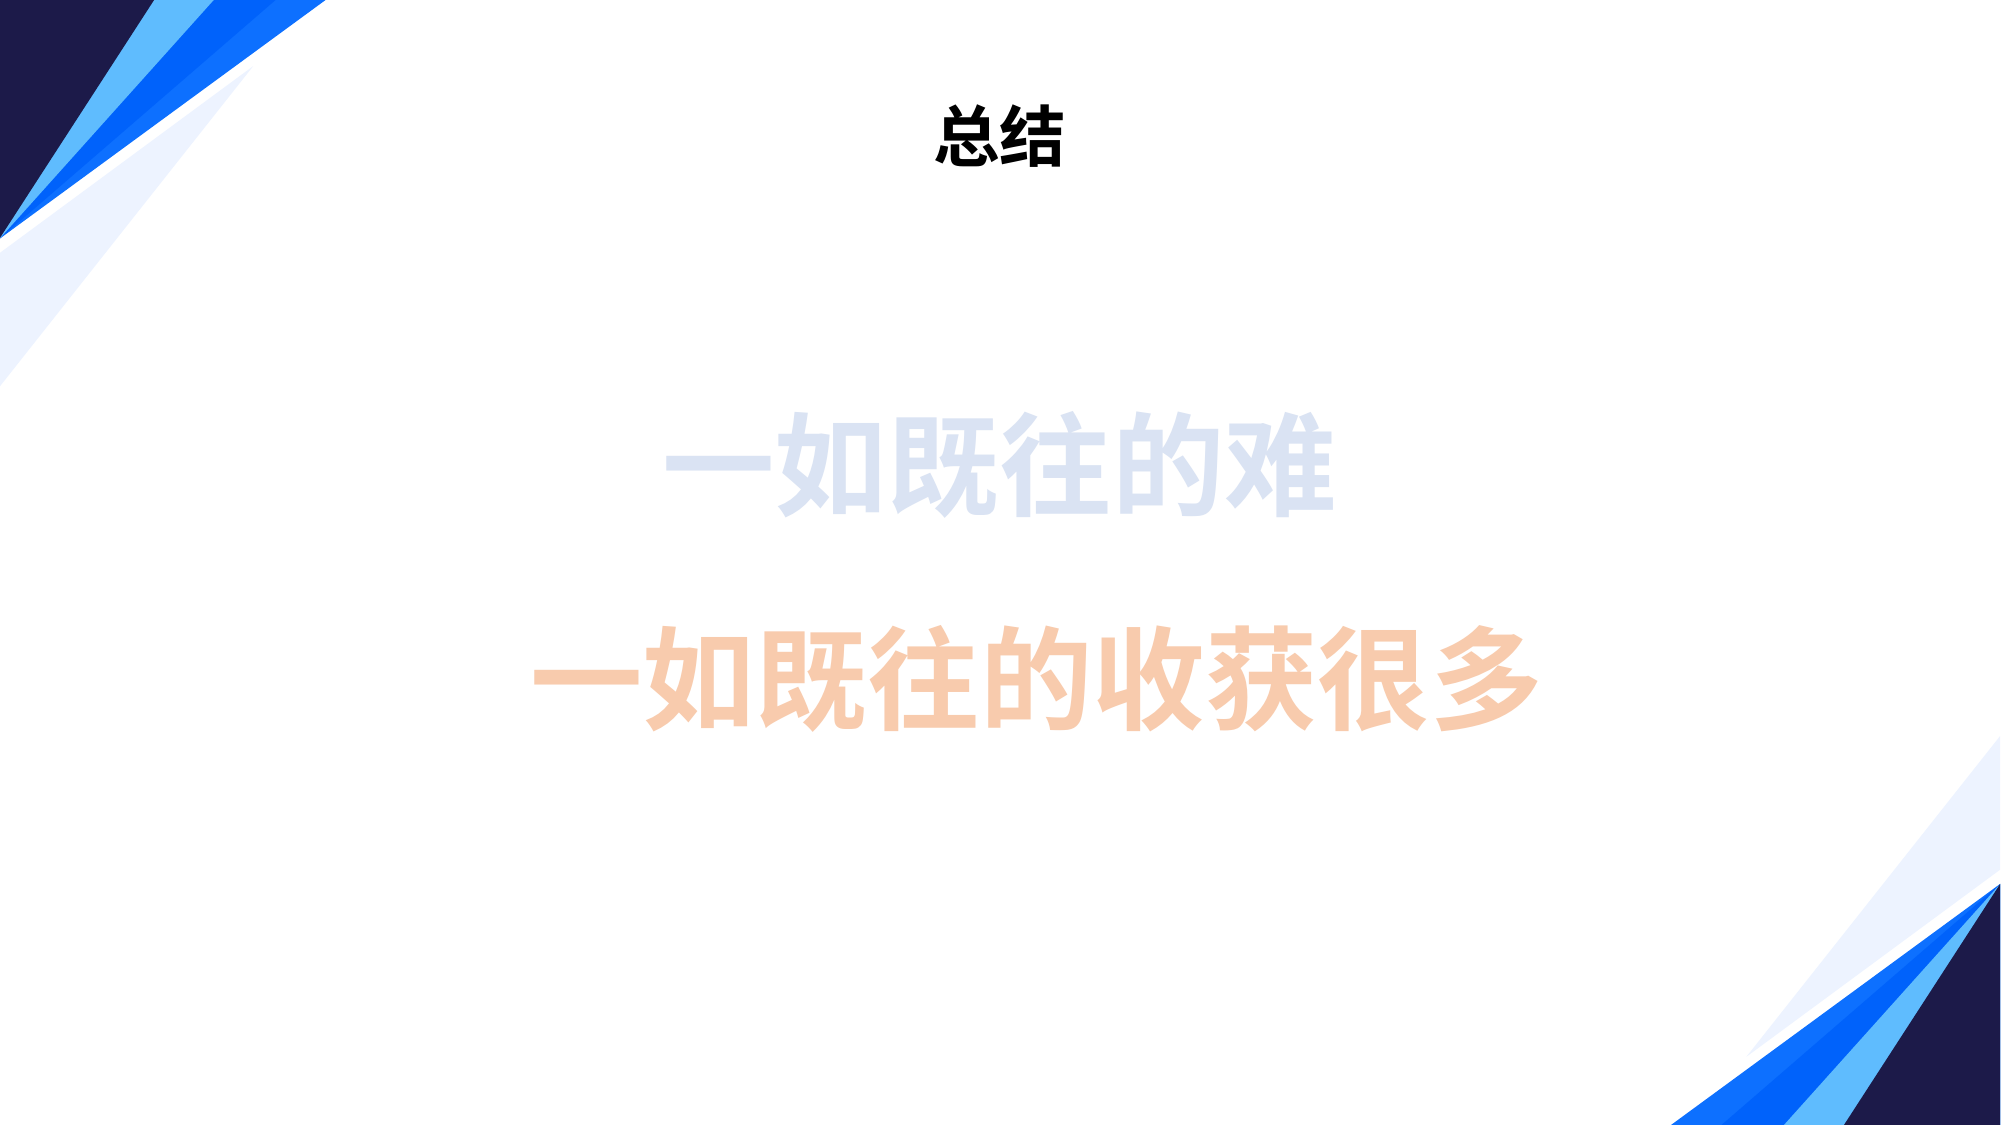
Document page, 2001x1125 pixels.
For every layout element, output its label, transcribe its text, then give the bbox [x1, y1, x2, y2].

text_box 一如既往的难 [647, 387, 1353, 537]
text_box 一如既往的收获很多 [515, 601, 1559, 752]
text_box 总结 [757, 87, 1243, 182]
